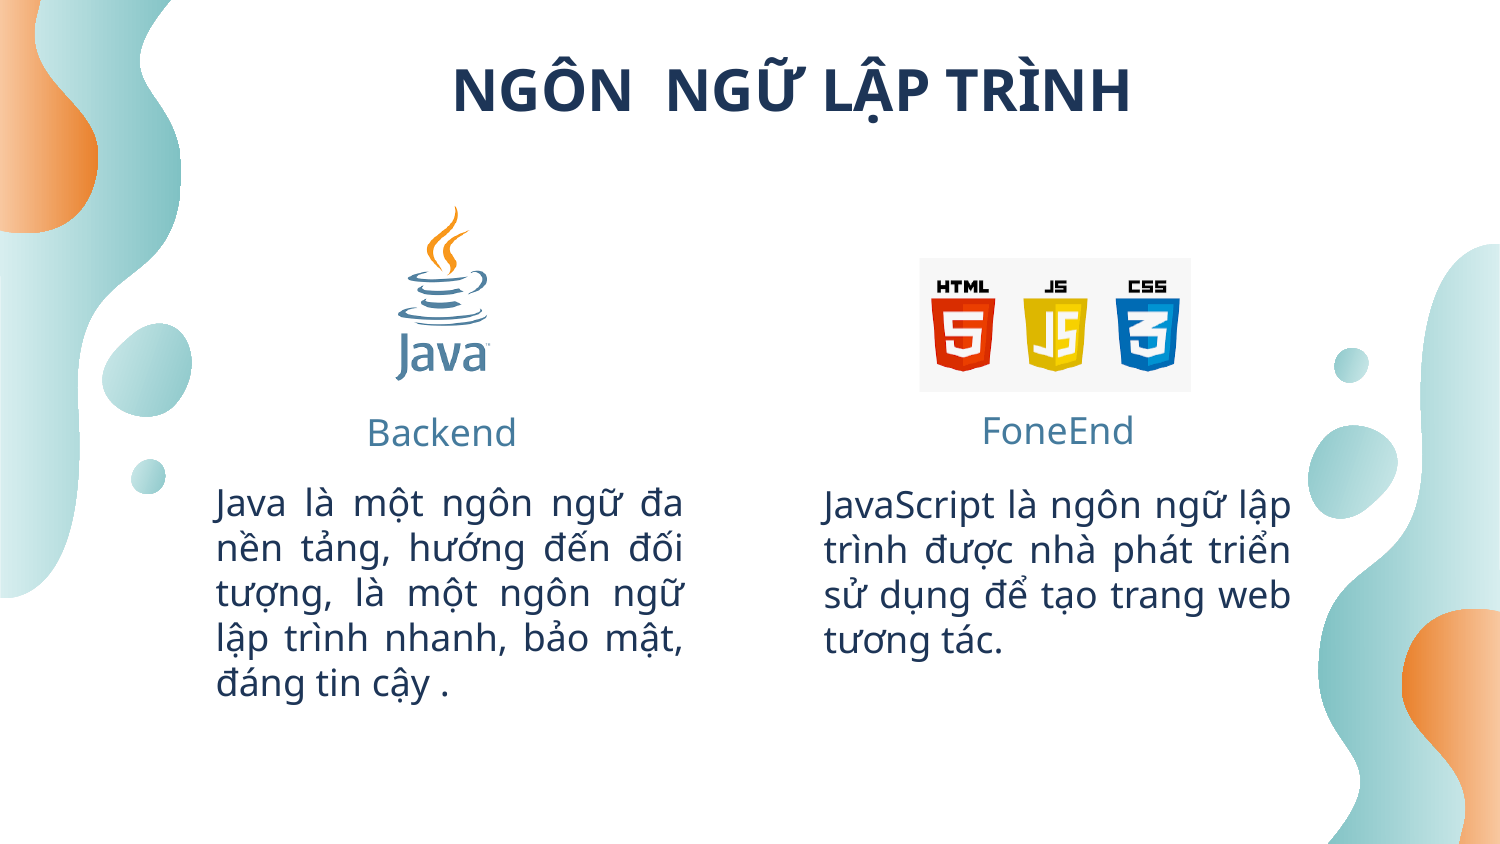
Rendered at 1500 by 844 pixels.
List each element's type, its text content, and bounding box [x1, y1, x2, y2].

text_box JavaScript là ngôn ngữ lập trình được nhà phát triển sử dụng để tạo trang web tương tác. [808, 465, 1308, 635]
picture [915, 258, 1192, 393]
text_box Java là một ngôn ngữ đa nền tảng, hướng đến đối tượng, là một ngôn ngữ lập trình nhanh, bảo mật, đáng tin cậy . [200, 464, 700, 634]
text_box Backend [308, 393, 576, 466]
picture [393, 204, 491, 382]
title NGÔN NGỮ LẬP TRÌNH [364, 38, 1235, 120]
text_box FoneEnd [924, 399, 1192, 465]
